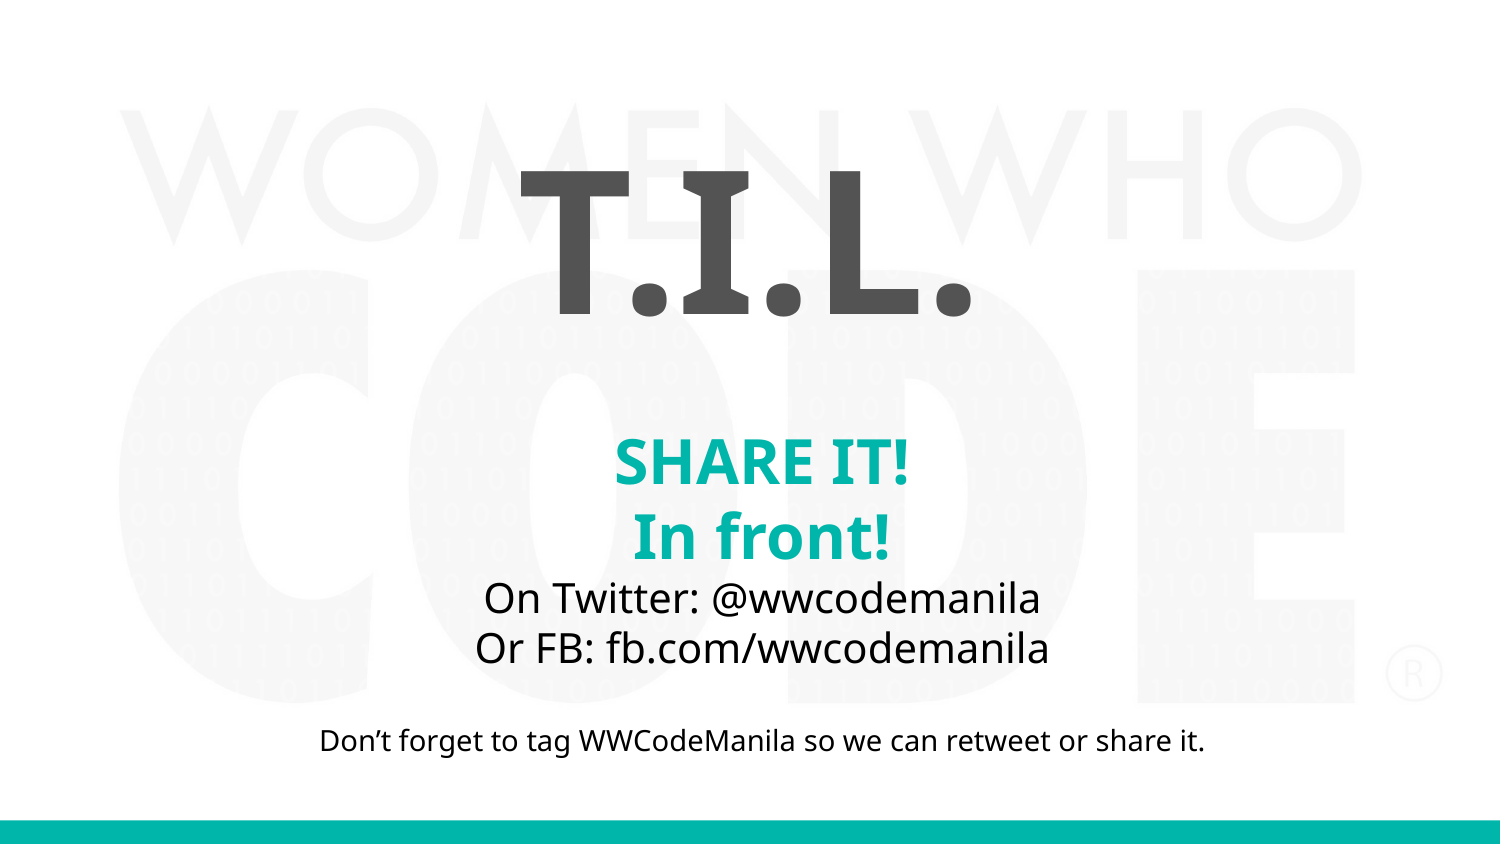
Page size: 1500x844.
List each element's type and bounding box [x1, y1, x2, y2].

picture [0, 56, 1500, 757]
